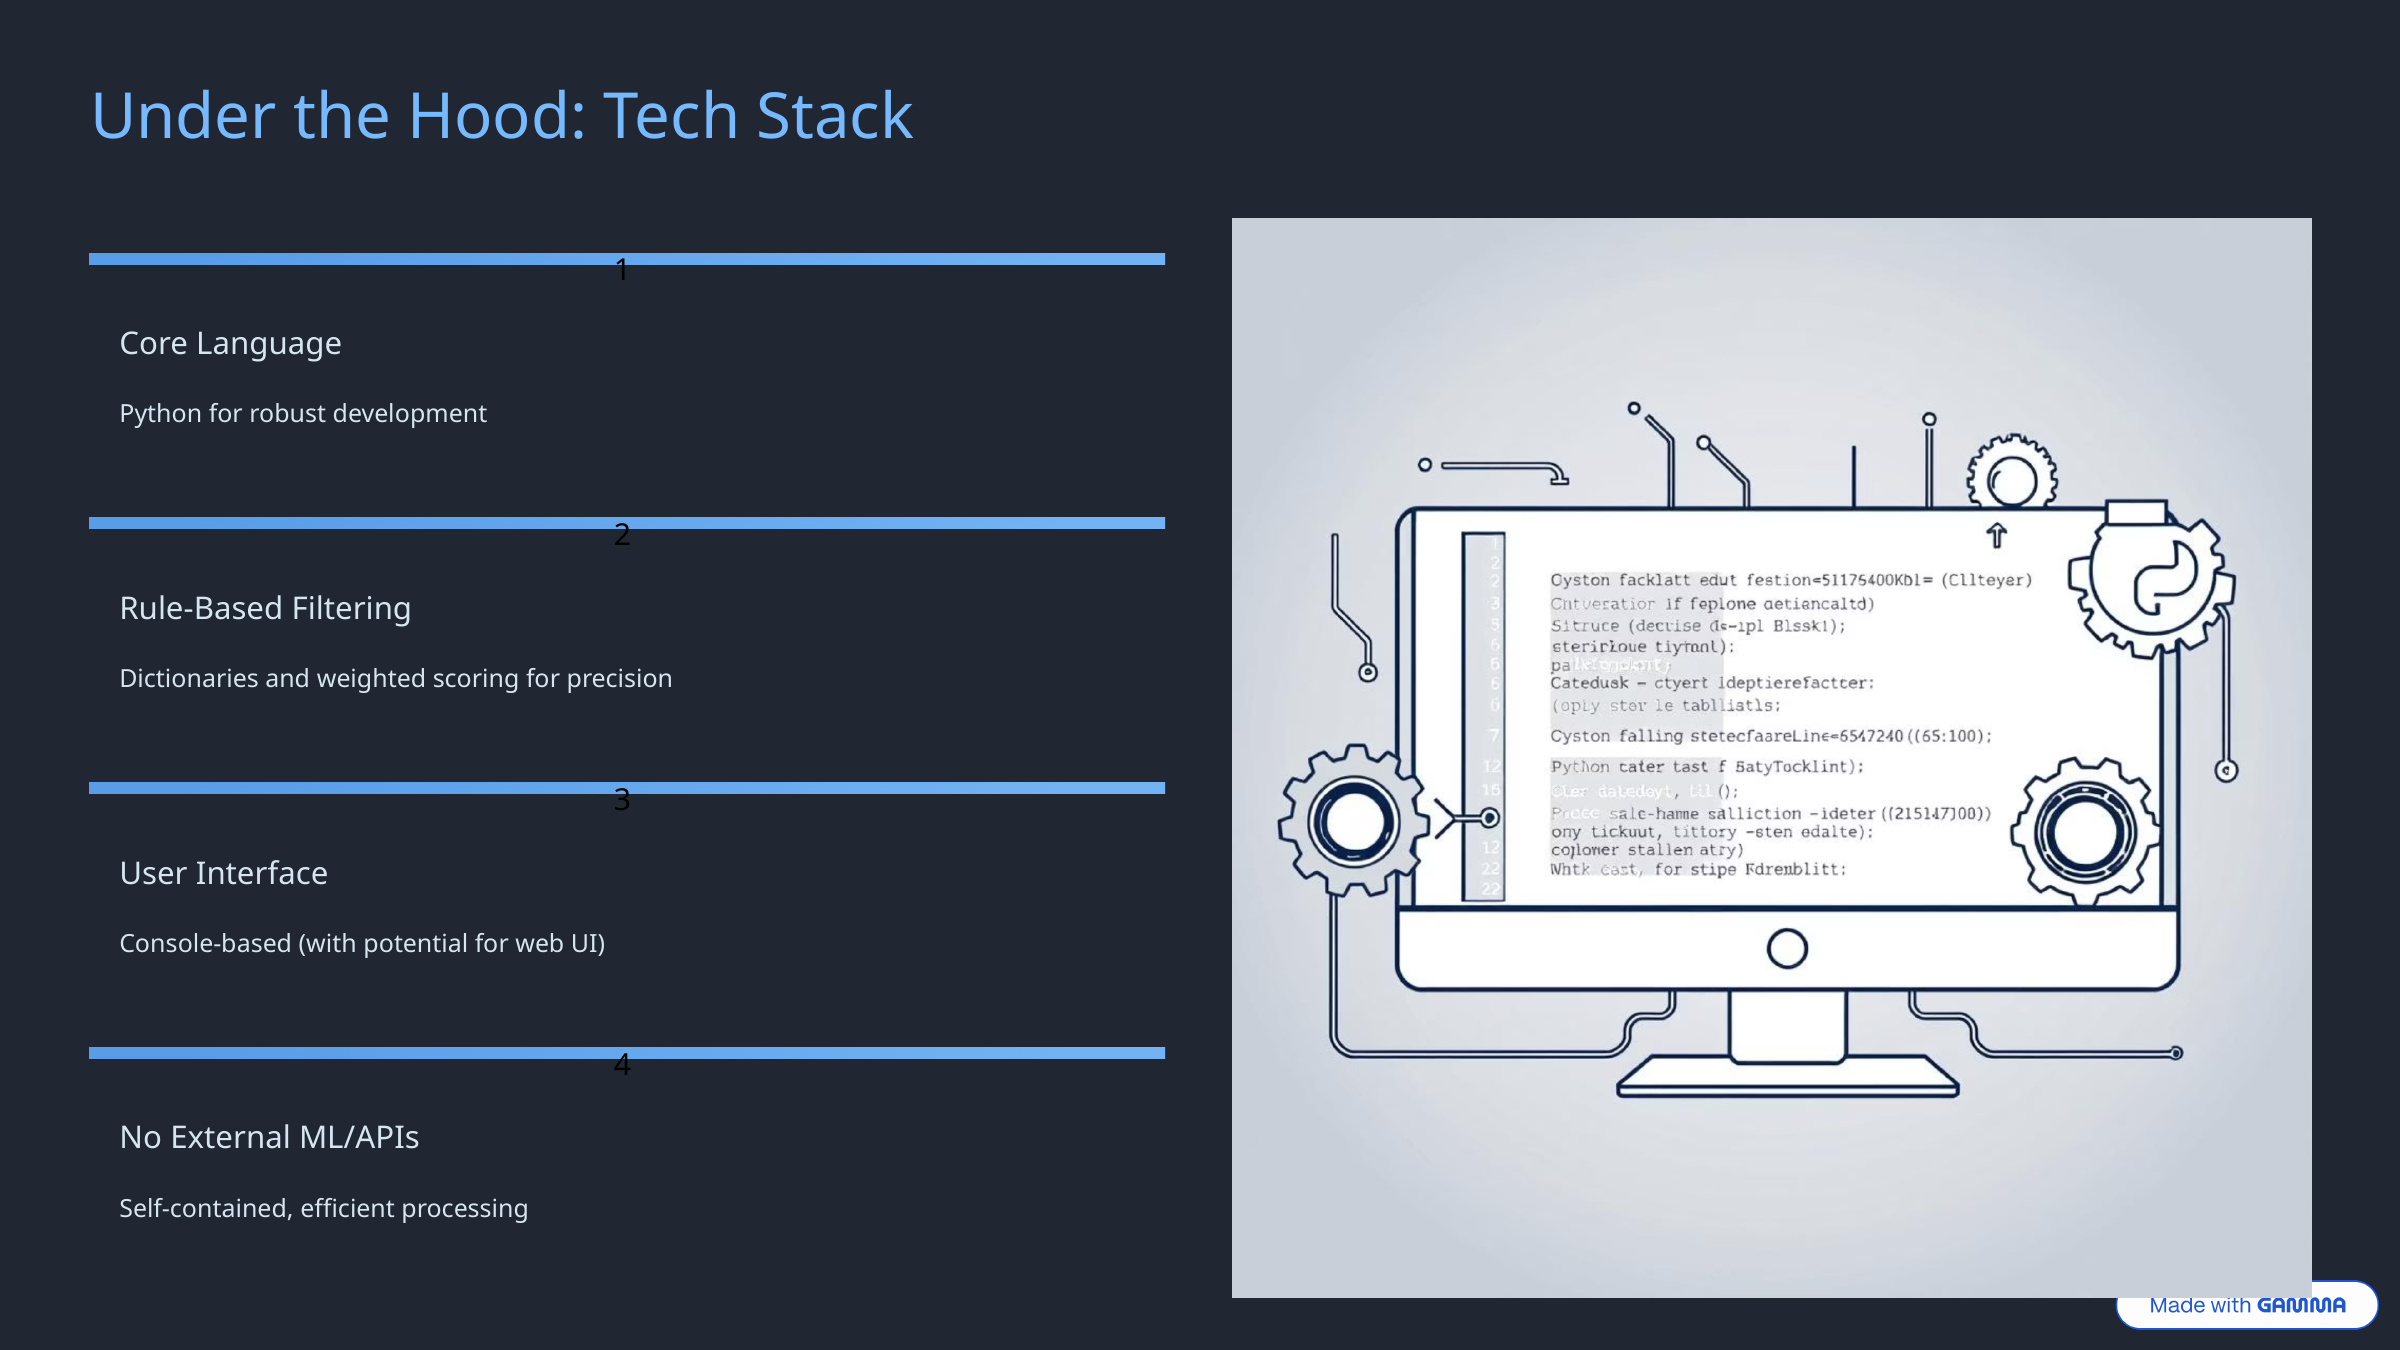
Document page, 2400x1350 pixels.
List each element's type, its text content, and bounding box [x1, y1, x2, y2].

text_box Under the Hood: Tech Stack [89, 70, 932, 151]
text_box [89, 533, 1169, 723]
picture [89, 483, 1169, 561]
text_box No External ML/APIs [119, 1115, 442, 1156]
text_box [89, 1063, 1169, 1253]
text_box [89, 269, 1169, 458]
text_box Console-based (with potential for web UI) [119, 916, 1140, 958]
picture [89, 1012, 1169, 1091]
text_box [89, 798, 1169, 988]
picture [89, 218, 1169, 296]
picture [89, 748, 1169, 826]
text_box Rule-Based Filtering [119, 586, 441, 627]
picture [1232, 218, 2389, 1339]
text_box Python for robust development [119, 386, 1140, 429]
text_box Self-contained, efficient processing [119, 1181, 1140, 1223]
text_box Dictionaries and weighted scoring for precision [119, 651, 1140, 693]
text_box User Interface [119, 850, 441, 891]
text_box Core Language [119, 321, 441, 362]
